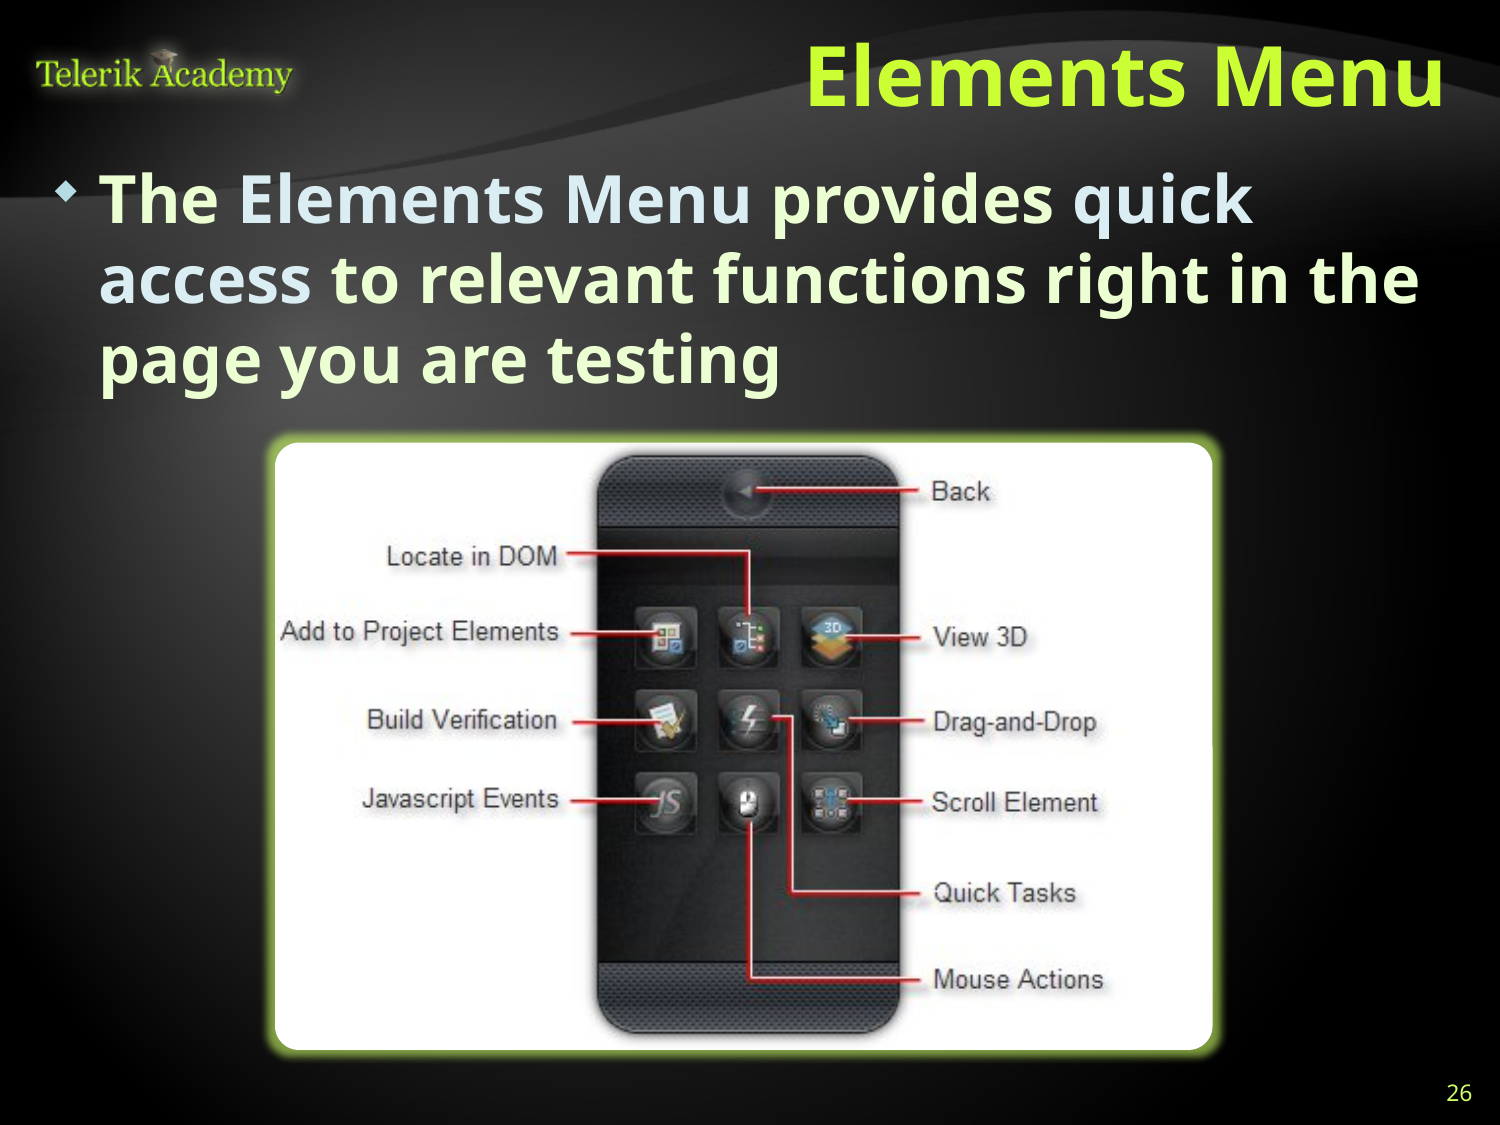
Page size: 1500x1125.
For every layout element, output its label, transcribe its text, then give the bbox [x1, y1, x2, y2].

table_cell IsVisible [277, 434, 1215, 443]
picture [0, 0, 1500, 1125]
slide_number 26 [1412, 1074, 1488, 1113]
list The Elements Menu provides quick access to relevant functions right in the page you are testing [37, 149, 1463, 1100]
title Elements Menu [300, 12, 1463, 149]
table_cell IsVisible [1217, 447, 1221, 1043]
